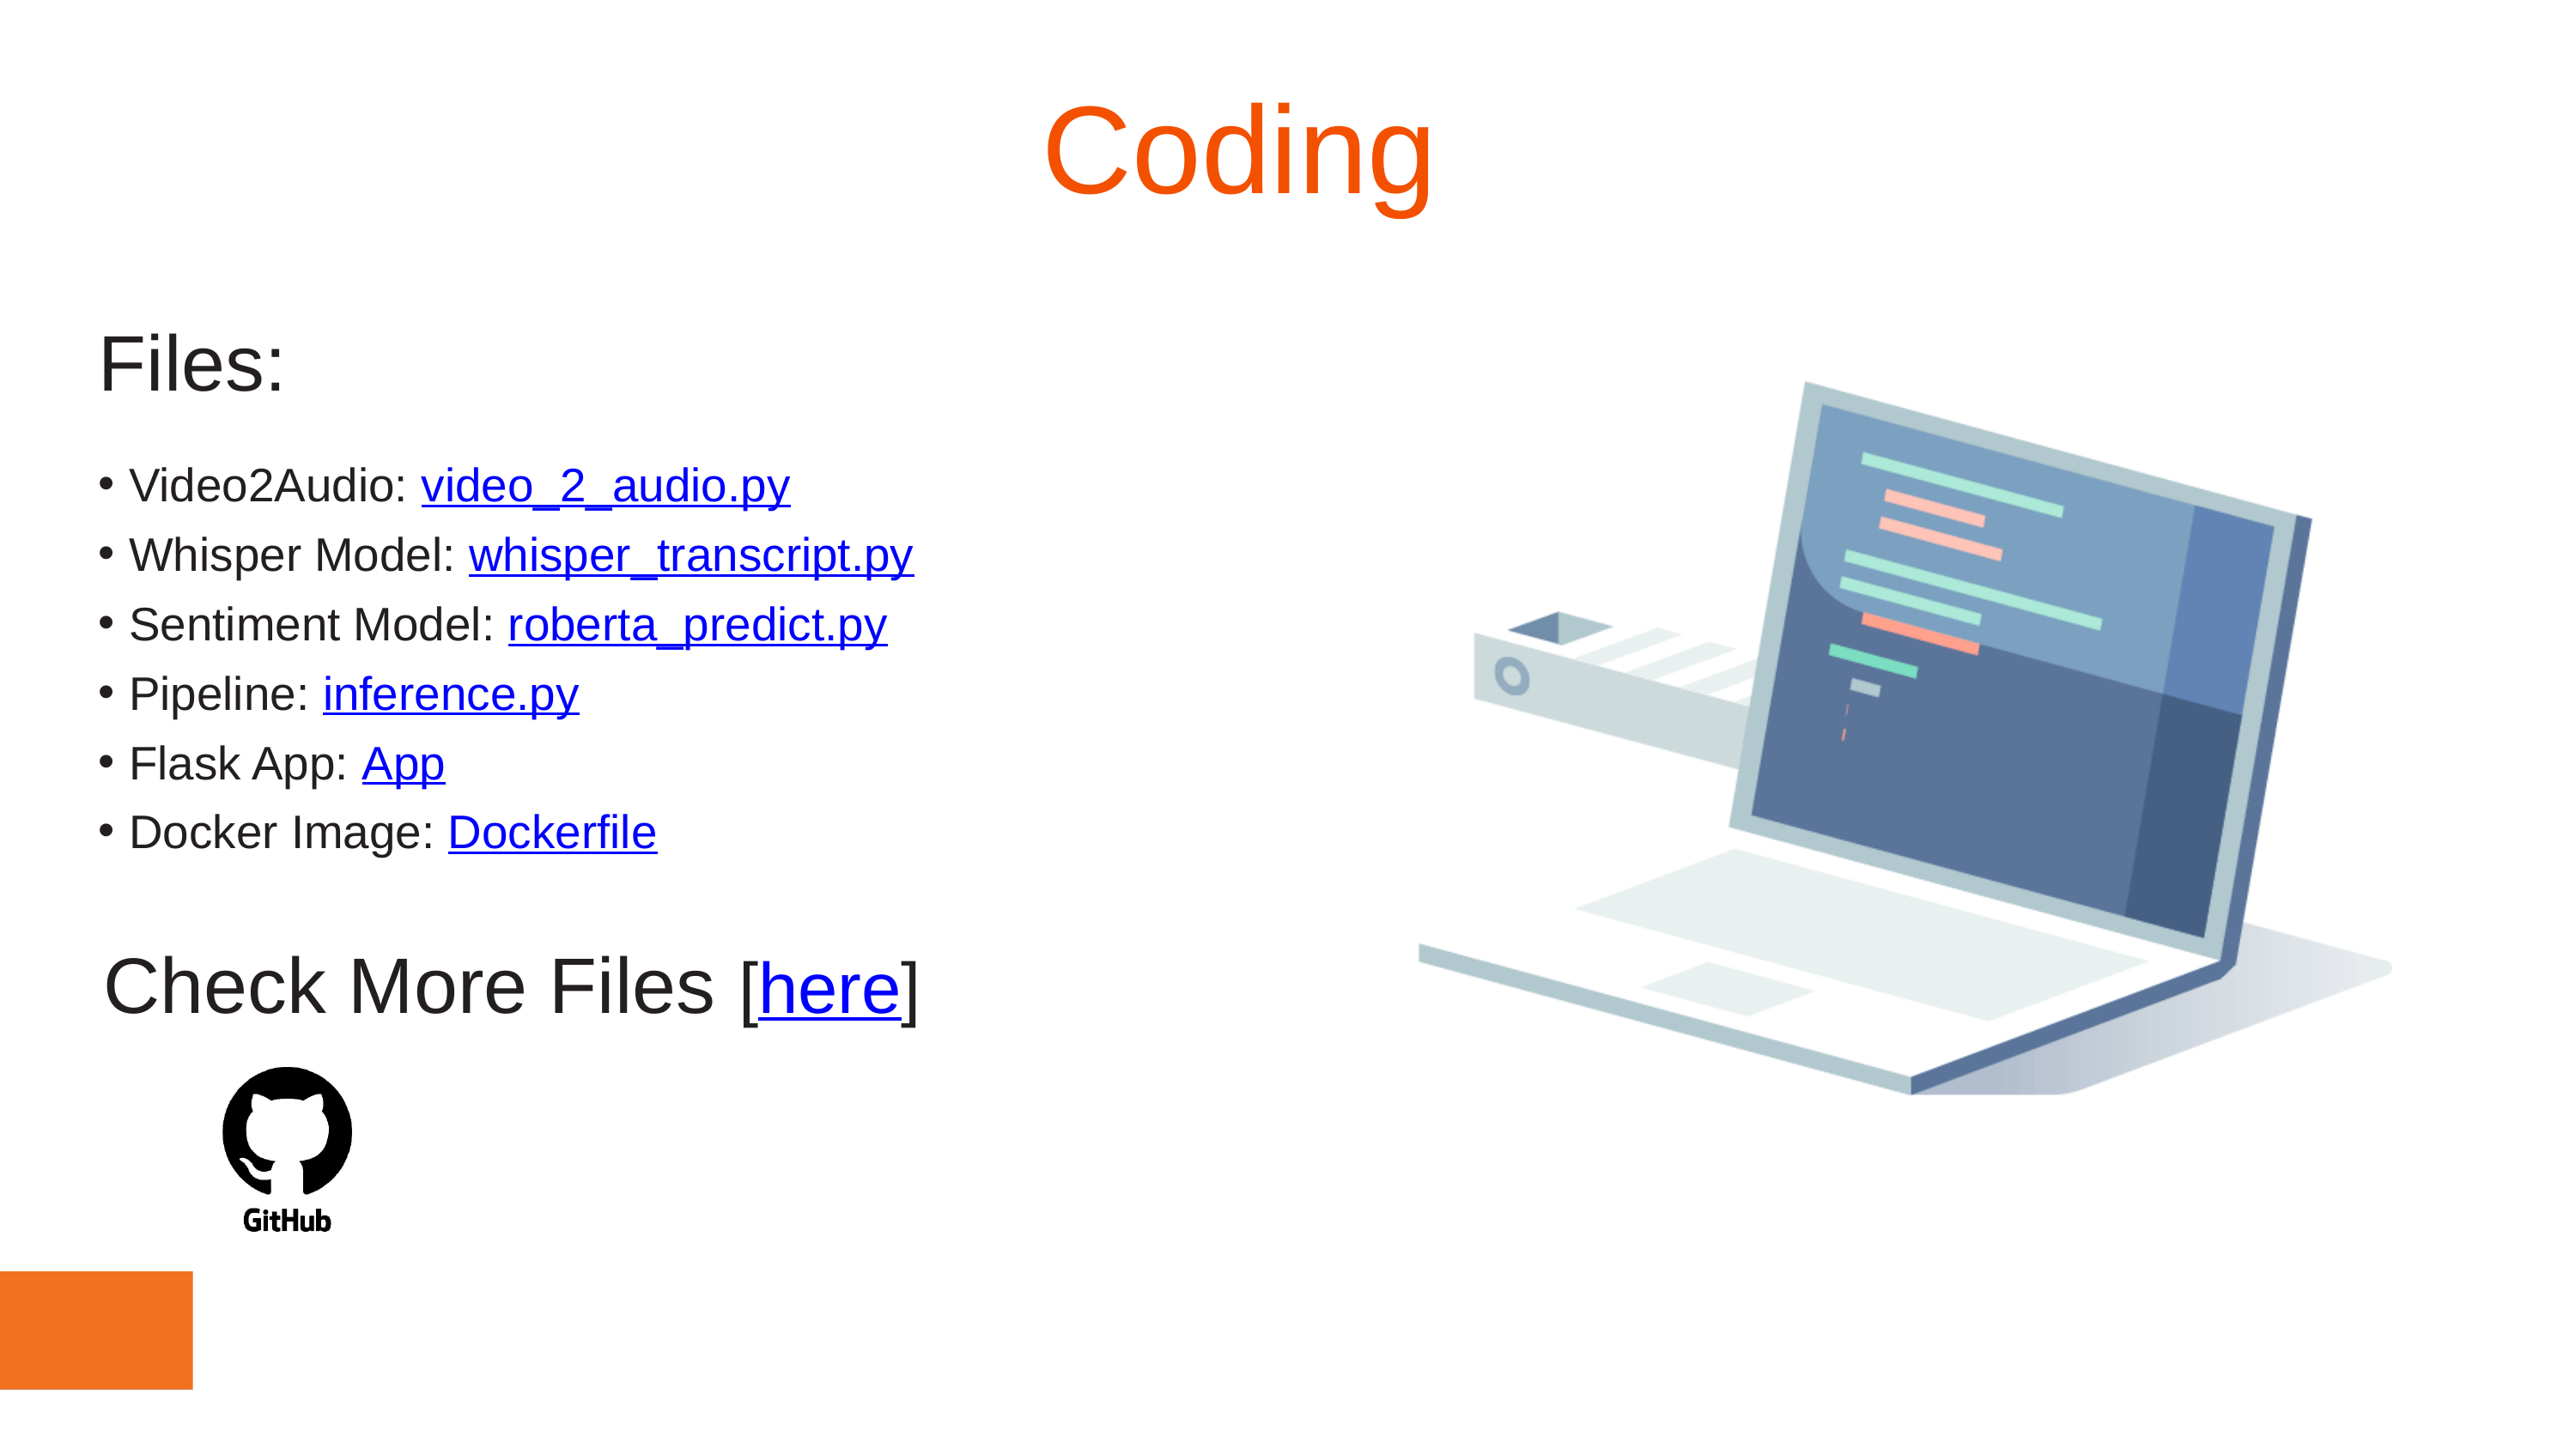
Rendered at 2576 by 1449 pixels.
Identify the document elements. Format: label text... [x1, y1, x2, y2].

picture [196, 1063, 376, 1240]
text_box Check More Files [here] [90, 938, 1276, 1046]
text_box Video2Audio: video_2_audio.py Whisper Model: whisper_transcript.py Sentiment Model: roberta_predict.py Pipeline: inference.py Flask App: App Docker Image: Dockerfile [85, 448, 1276, 867]
text_box Coding [285, 69, 2194, 219]
text_box Files: [85, 316, 1276, 424]
picture [1280, 292, 2460, 1177]
text_box [0, 1271, 193, 1449]
